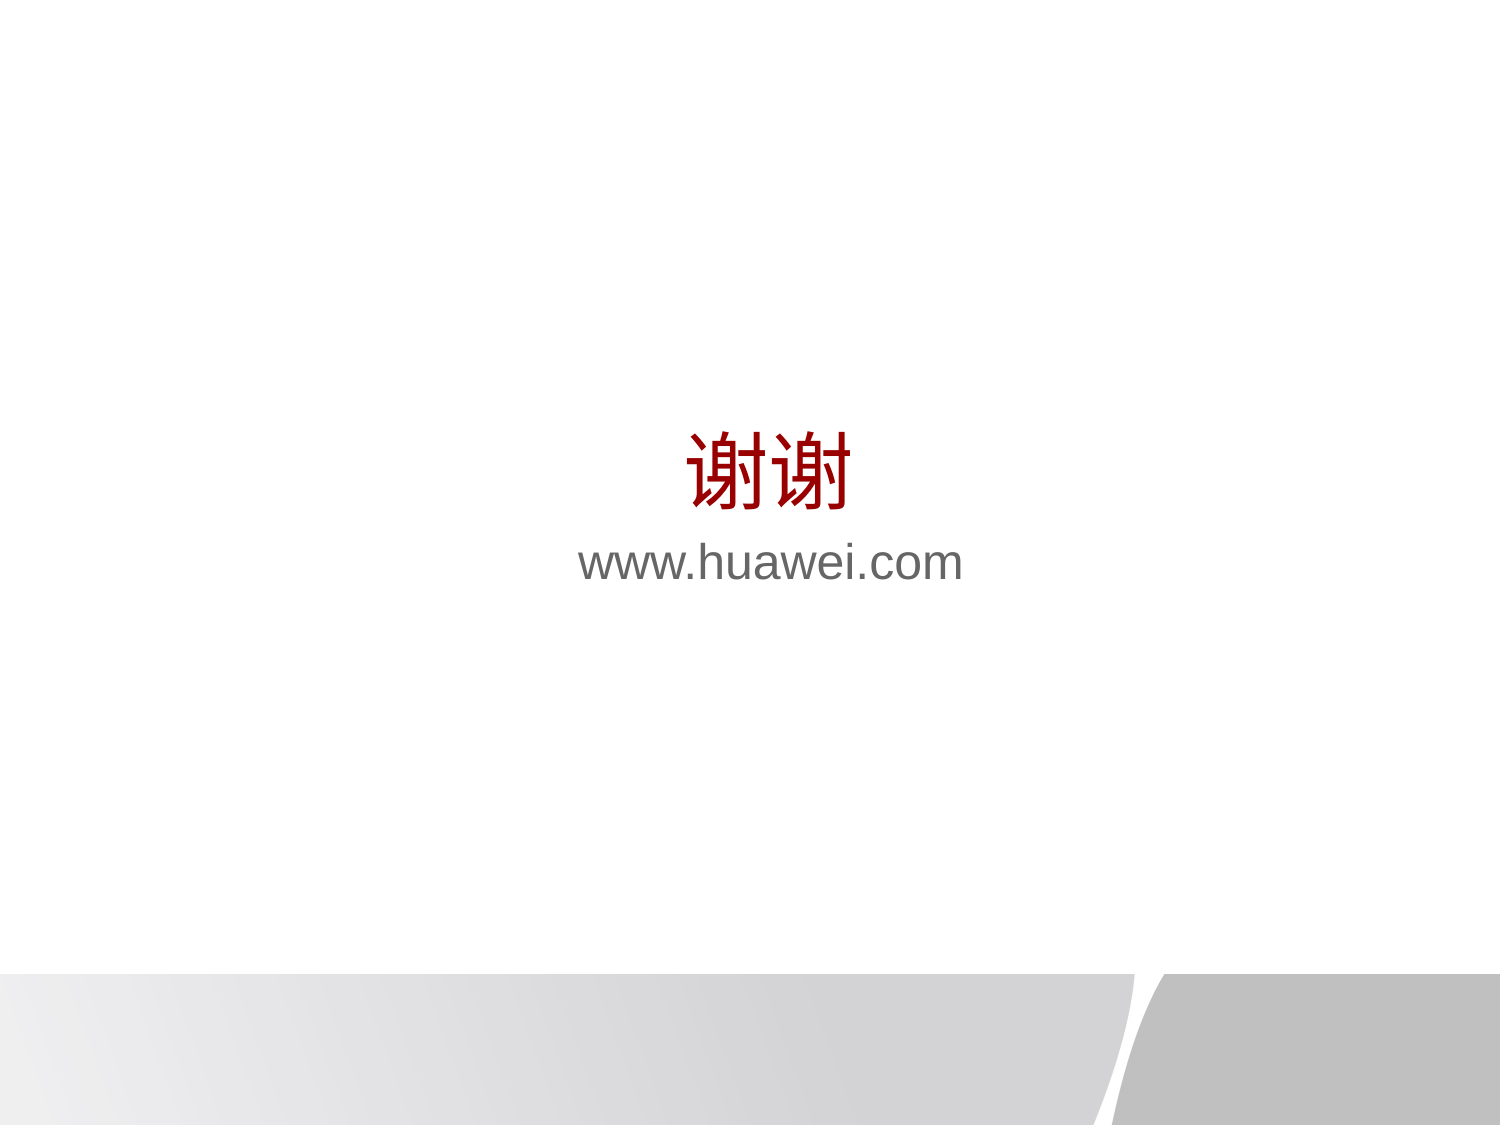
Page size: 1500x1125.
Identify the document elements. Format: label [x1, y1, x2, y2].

picture [0, 974, 1500, 1125]
